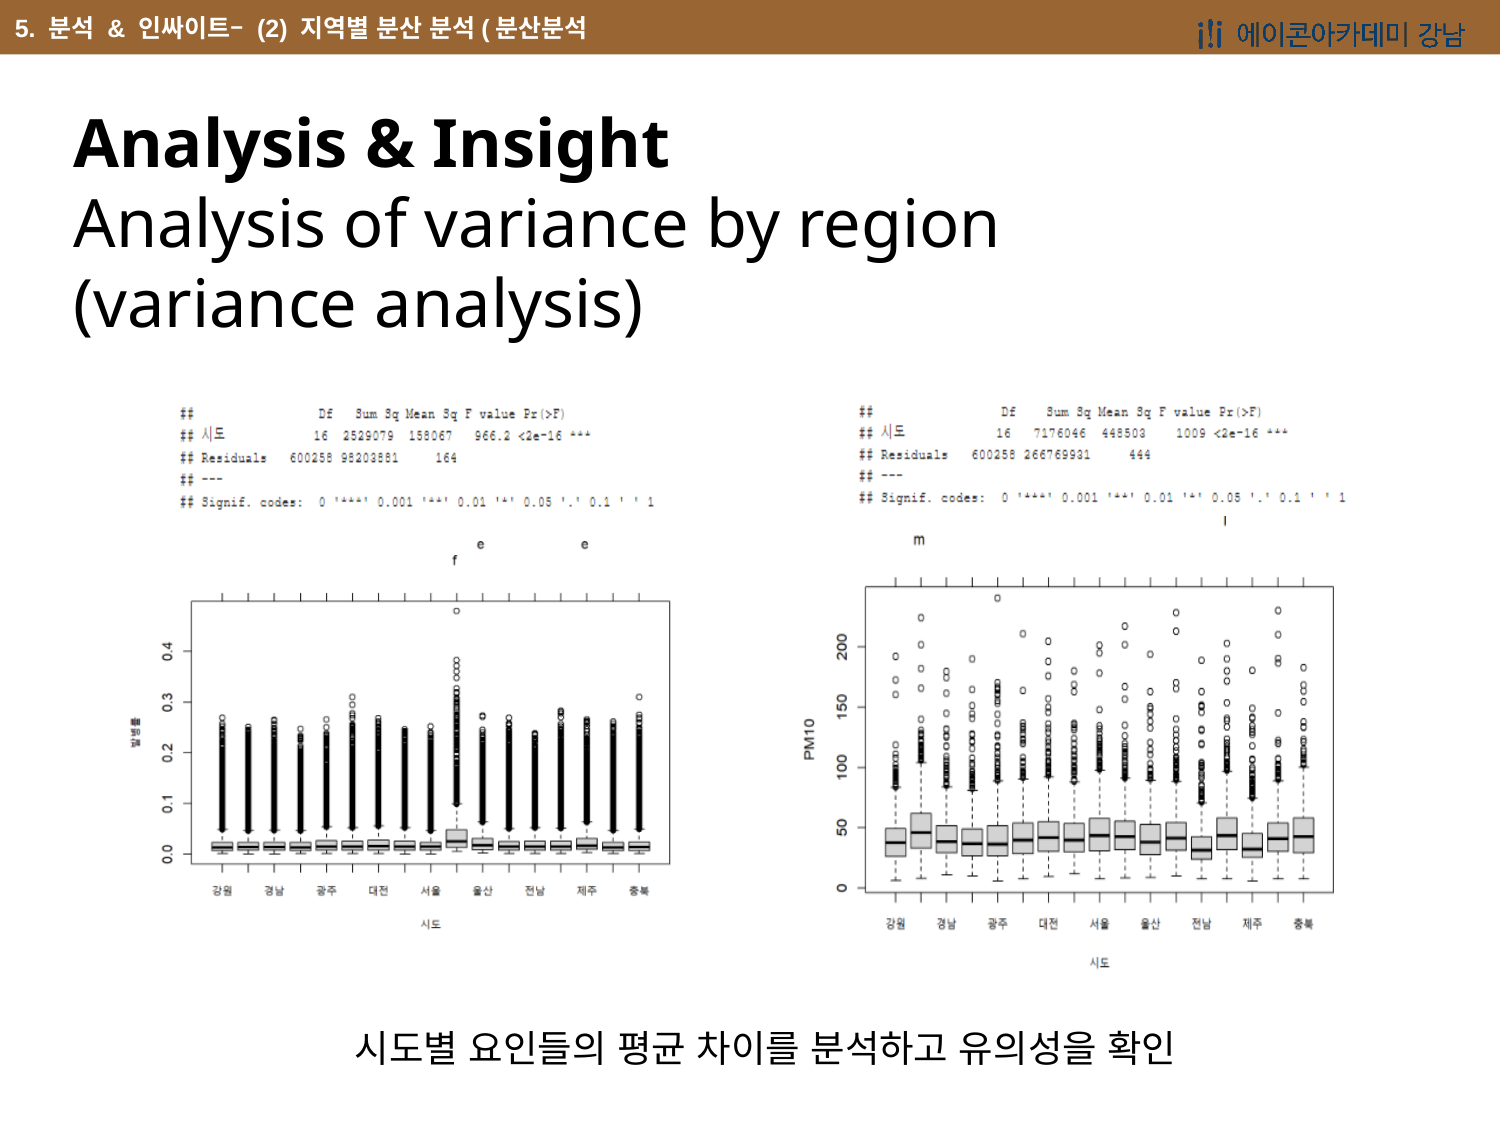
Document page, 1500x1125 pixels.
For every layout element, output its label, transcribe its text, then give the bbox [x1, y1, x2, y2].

text_box 시도별 요인들의 평균 차이를 분석하고 유의성을 확인 [210, 1017, 1322, 1078]
picture [796, 398, 1372, 985]
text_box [0, 0, 1500, 55]
picture [128, 527, 694, 940]
text_box Analysis & Insight Analysis of variance by region (variance analysis) [58, 93, 1500, 222]
picture [175, 398, 669, 521]
